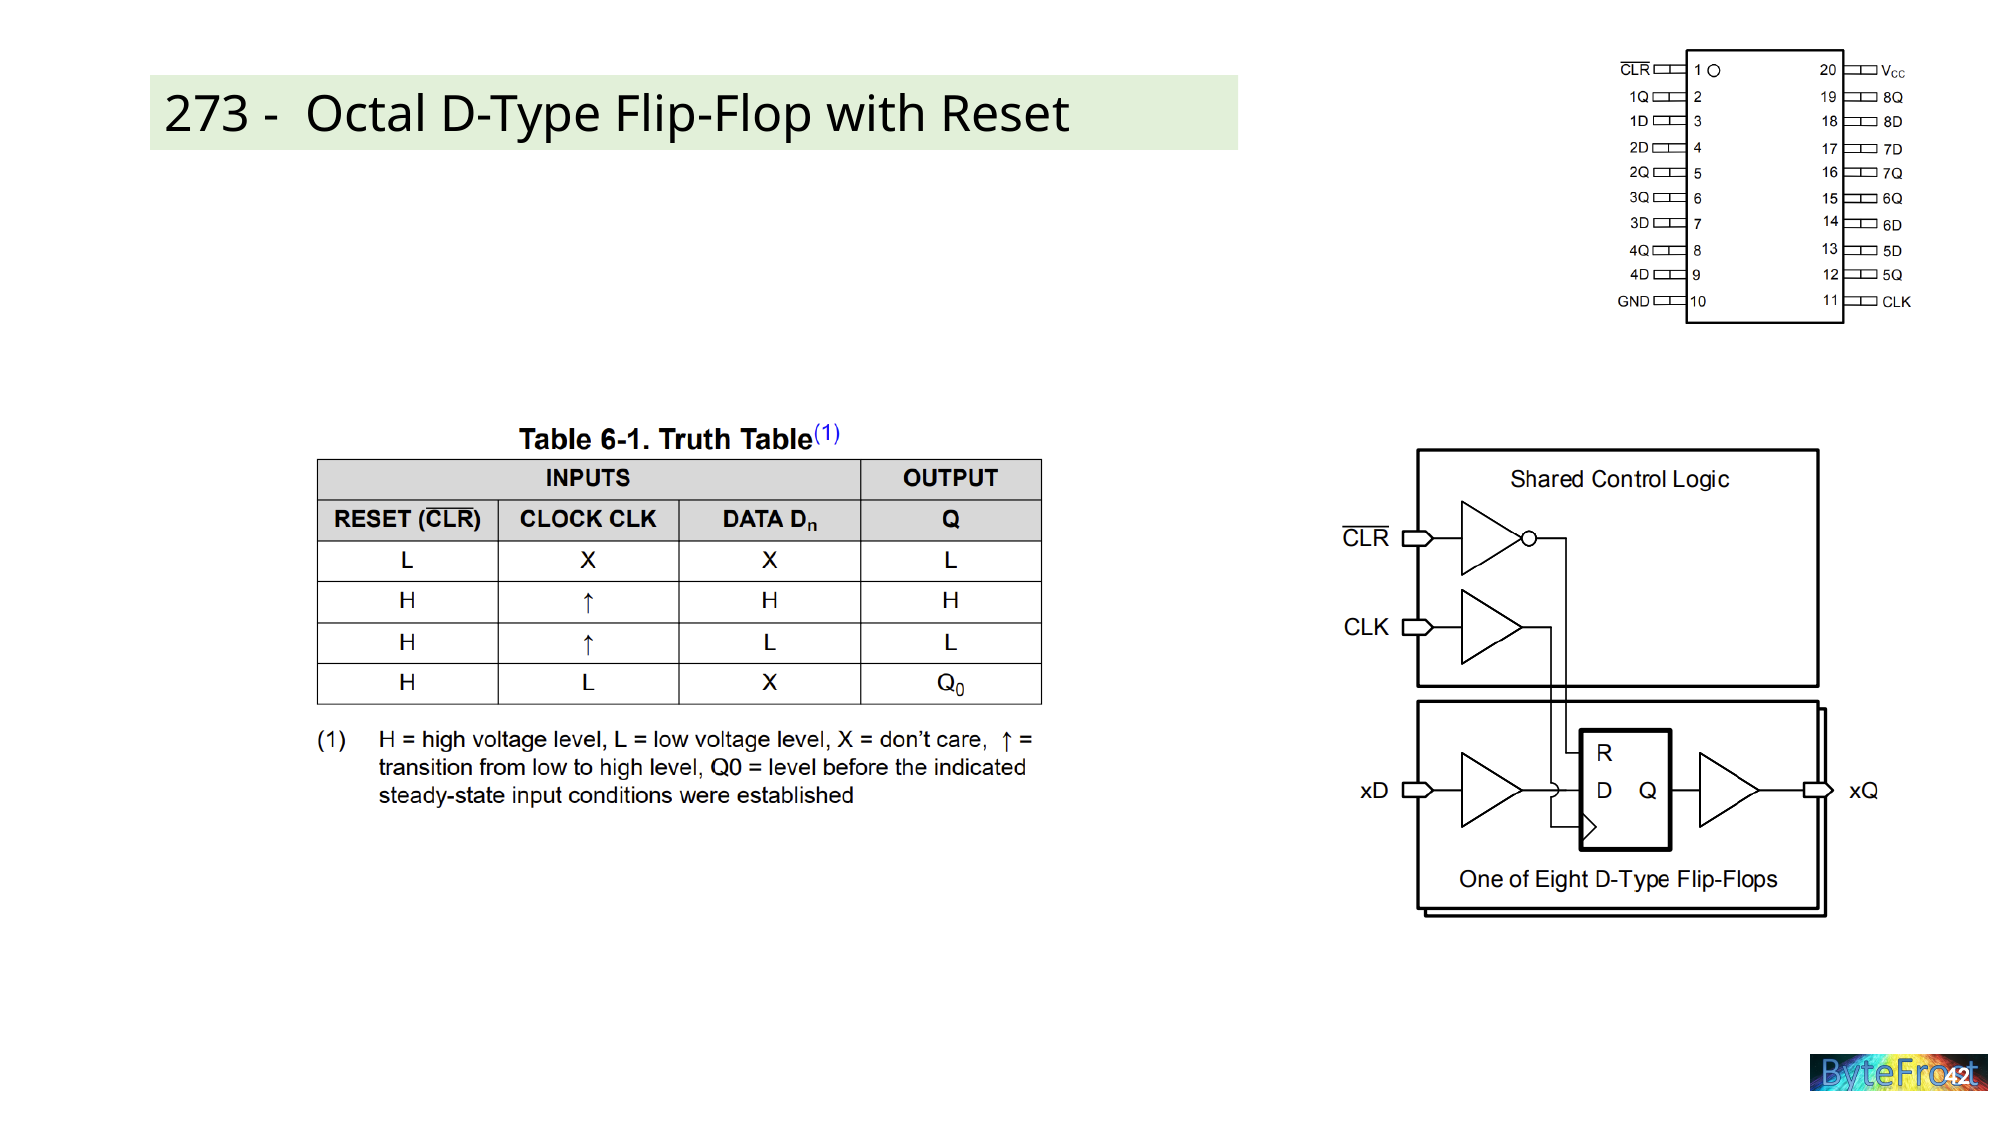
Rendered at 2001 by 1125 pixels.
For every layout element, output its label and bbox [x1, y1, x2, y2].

title [150, 75, 1239, 150]
picture [1810, 1054, 1988, 1091]
picture [1583, 45, 1969, 340]
picture [1320, 413, 1946, 946]
picture [292, 413, 1132, 828]
